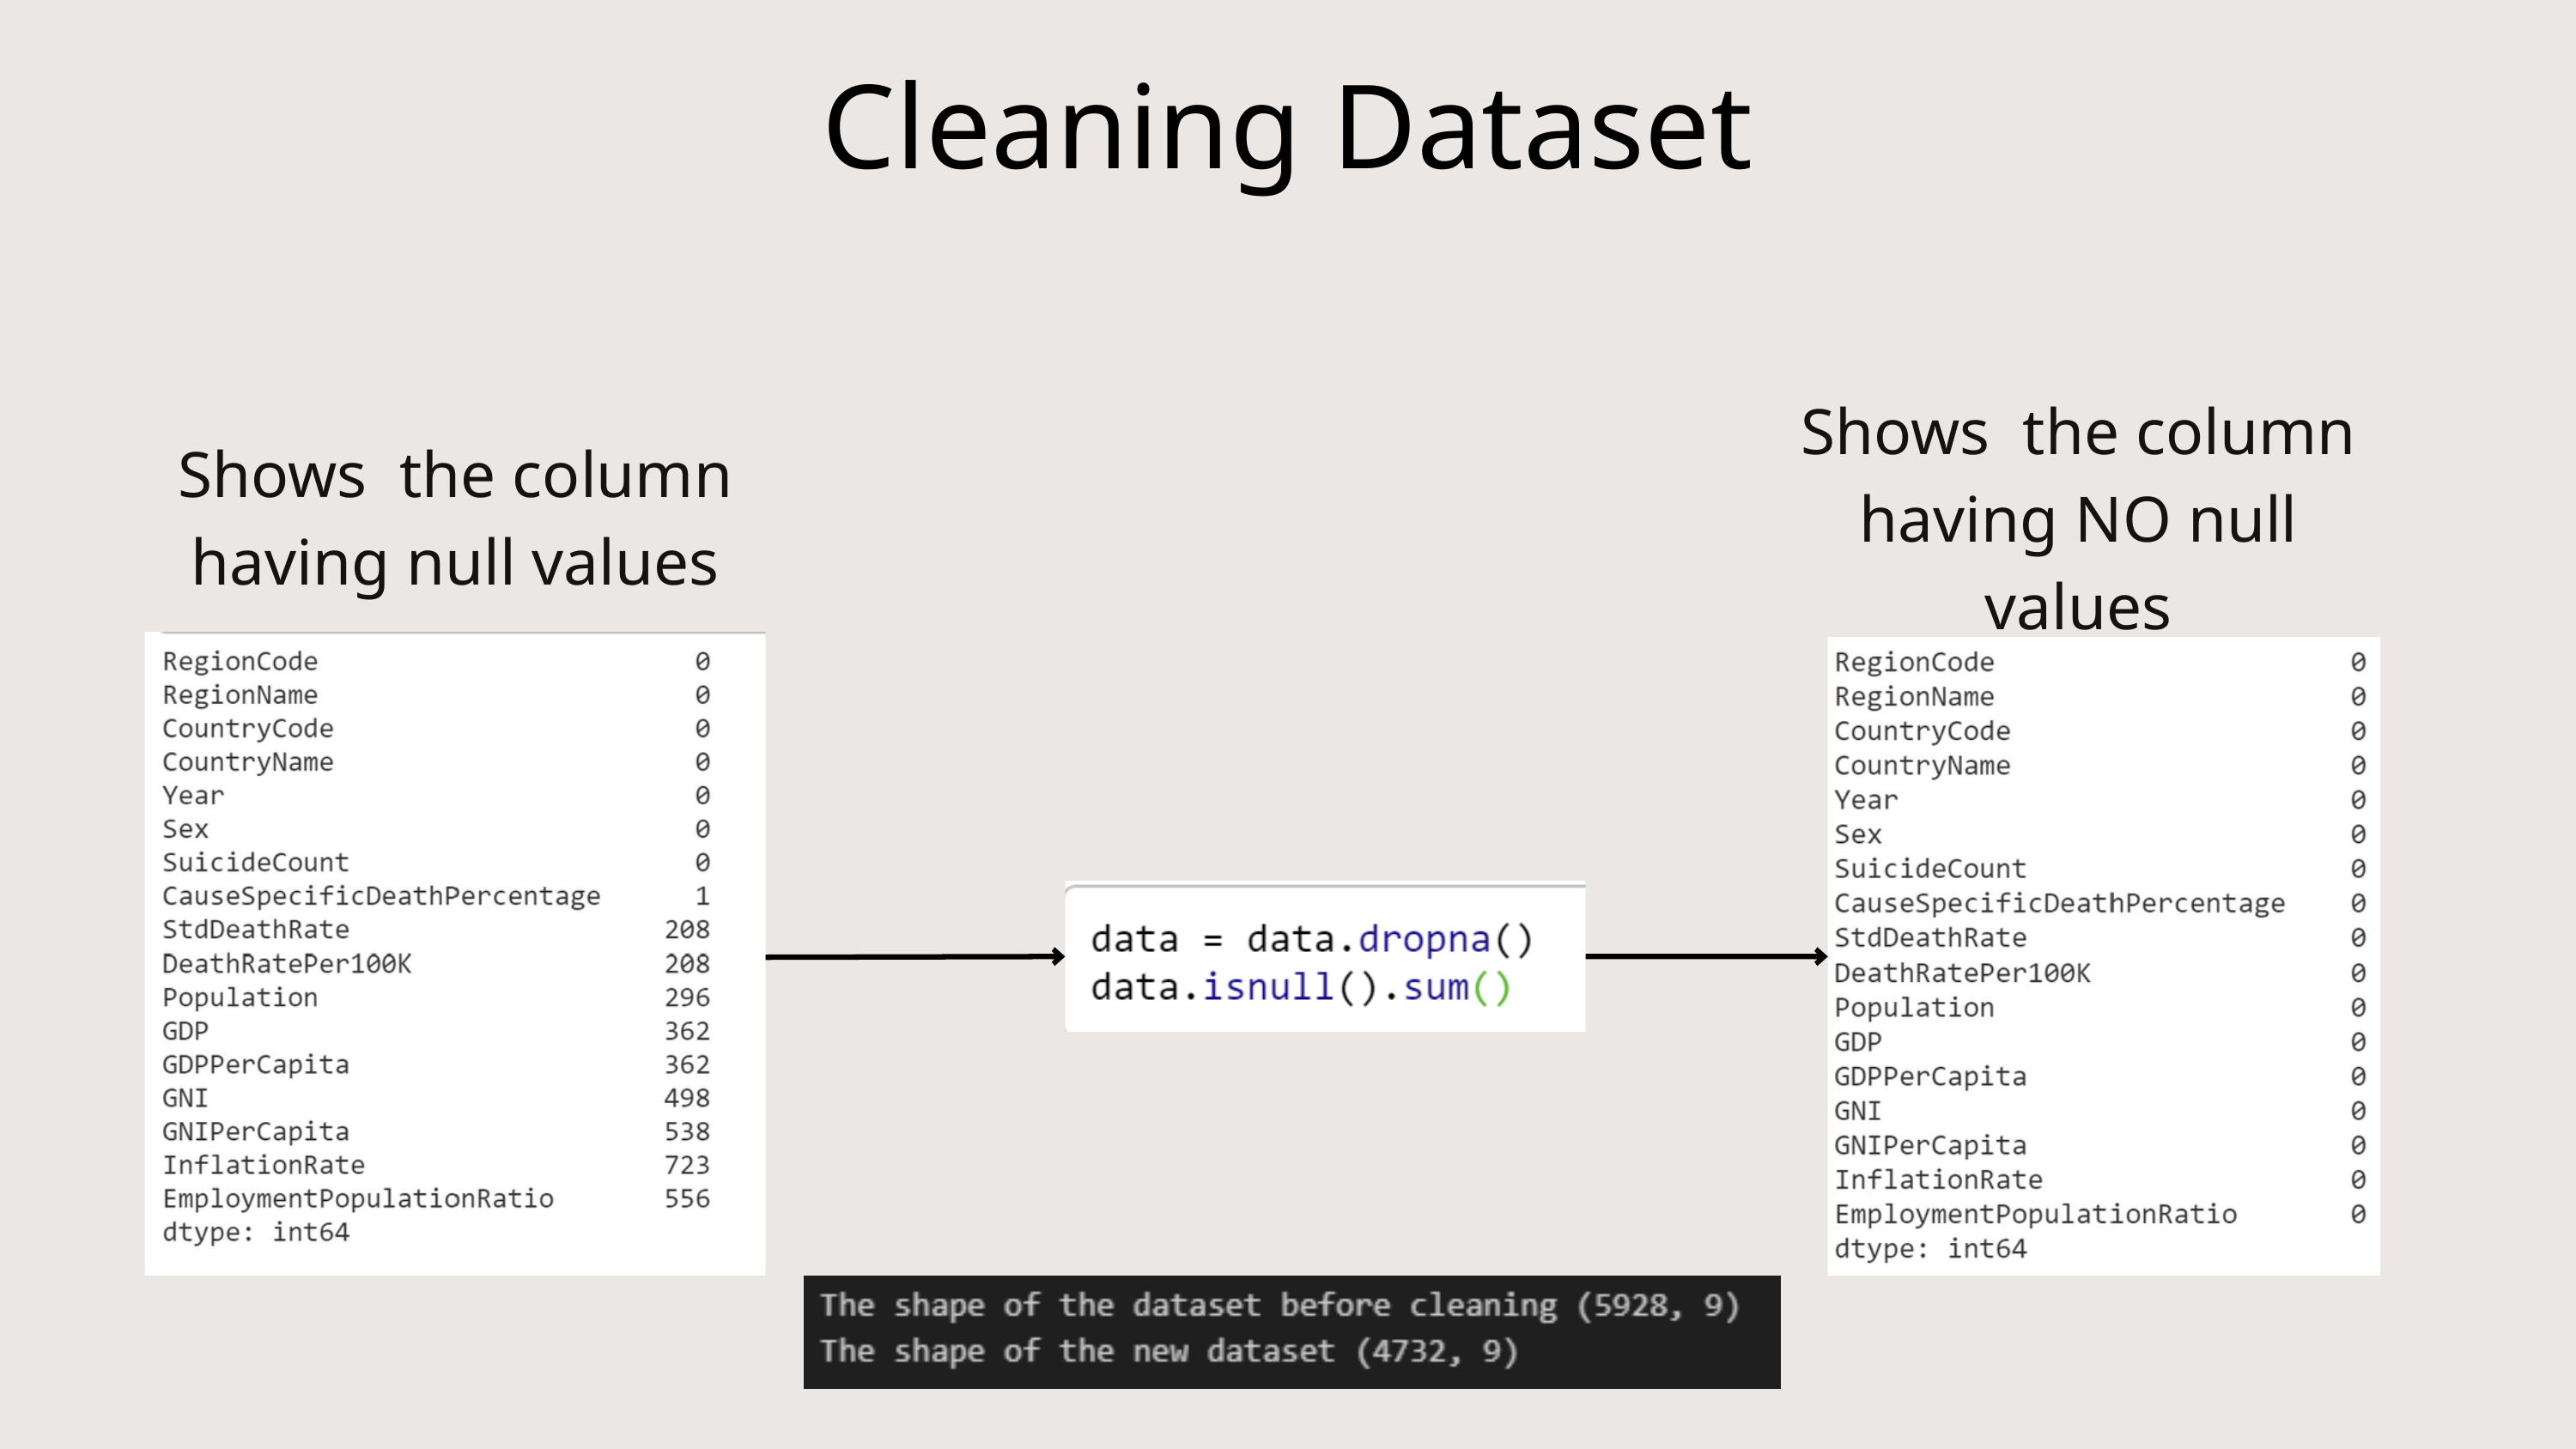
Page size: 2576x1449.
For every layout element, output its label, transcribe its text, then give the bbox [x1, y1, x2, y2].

text_box Cleaning Dataset [804, 28, 1772, 192]
text_box Shows the column having NO null values [1777, 379, 2381, 643]
text_box [804, 1276, 1781, 1389]
text_box [1827, 643, 2381, 1276]
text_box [144, 428, 766, 1276]
text_box [1065, 881, 1586, 1032]
